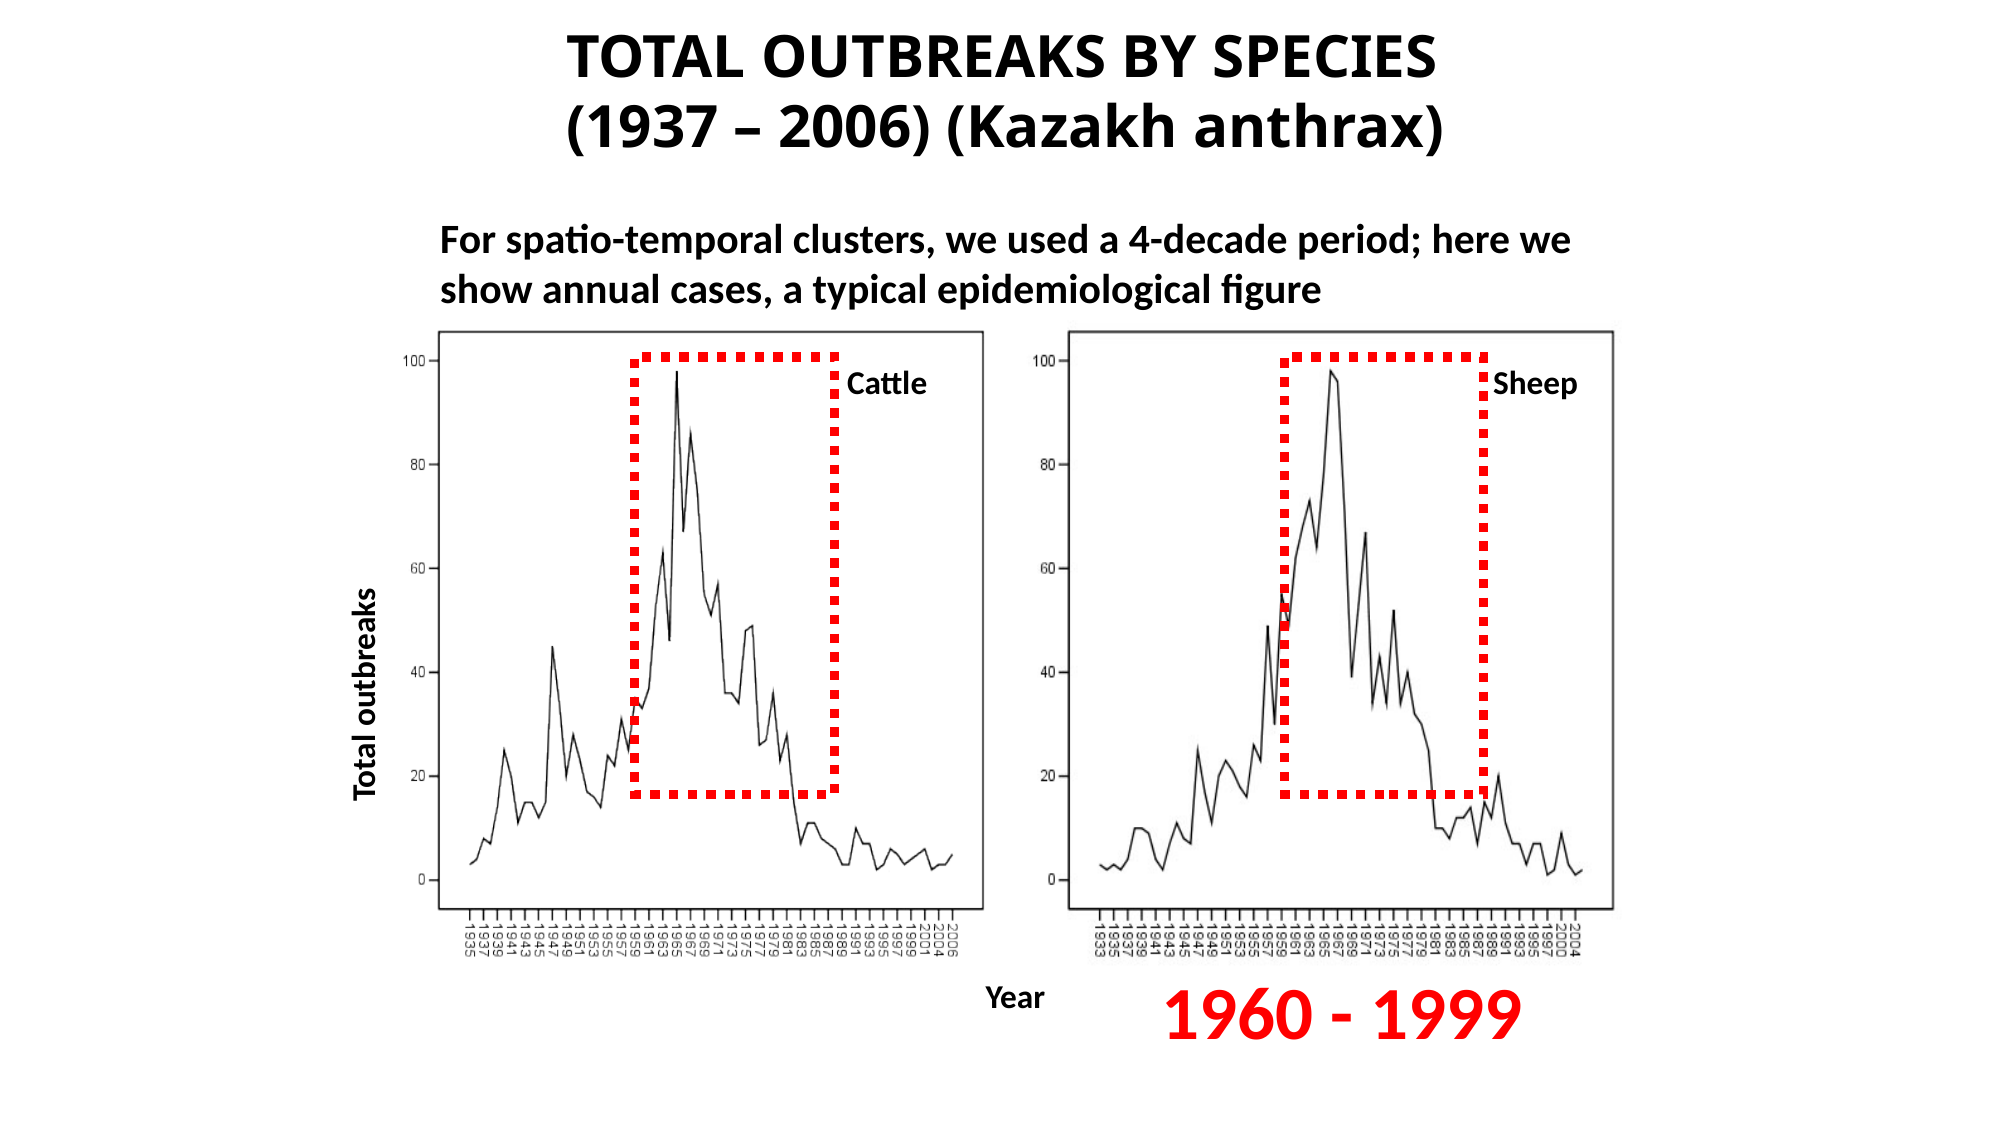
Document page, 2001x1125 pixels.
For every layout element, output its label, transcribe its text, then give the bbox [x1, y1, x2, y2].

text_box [334, 286, 1627, 1063]
text_box TOTAL OUTBREAKS BY SPECIES (1937 – 2006) (Kazakh anthrax) [551, 11, 1603, 167]
text_box For spatio-temporal clusters, we used a 4-decade period; here we show annual cases, a typical epidemiological figure [425, 203, 1675, 319]
